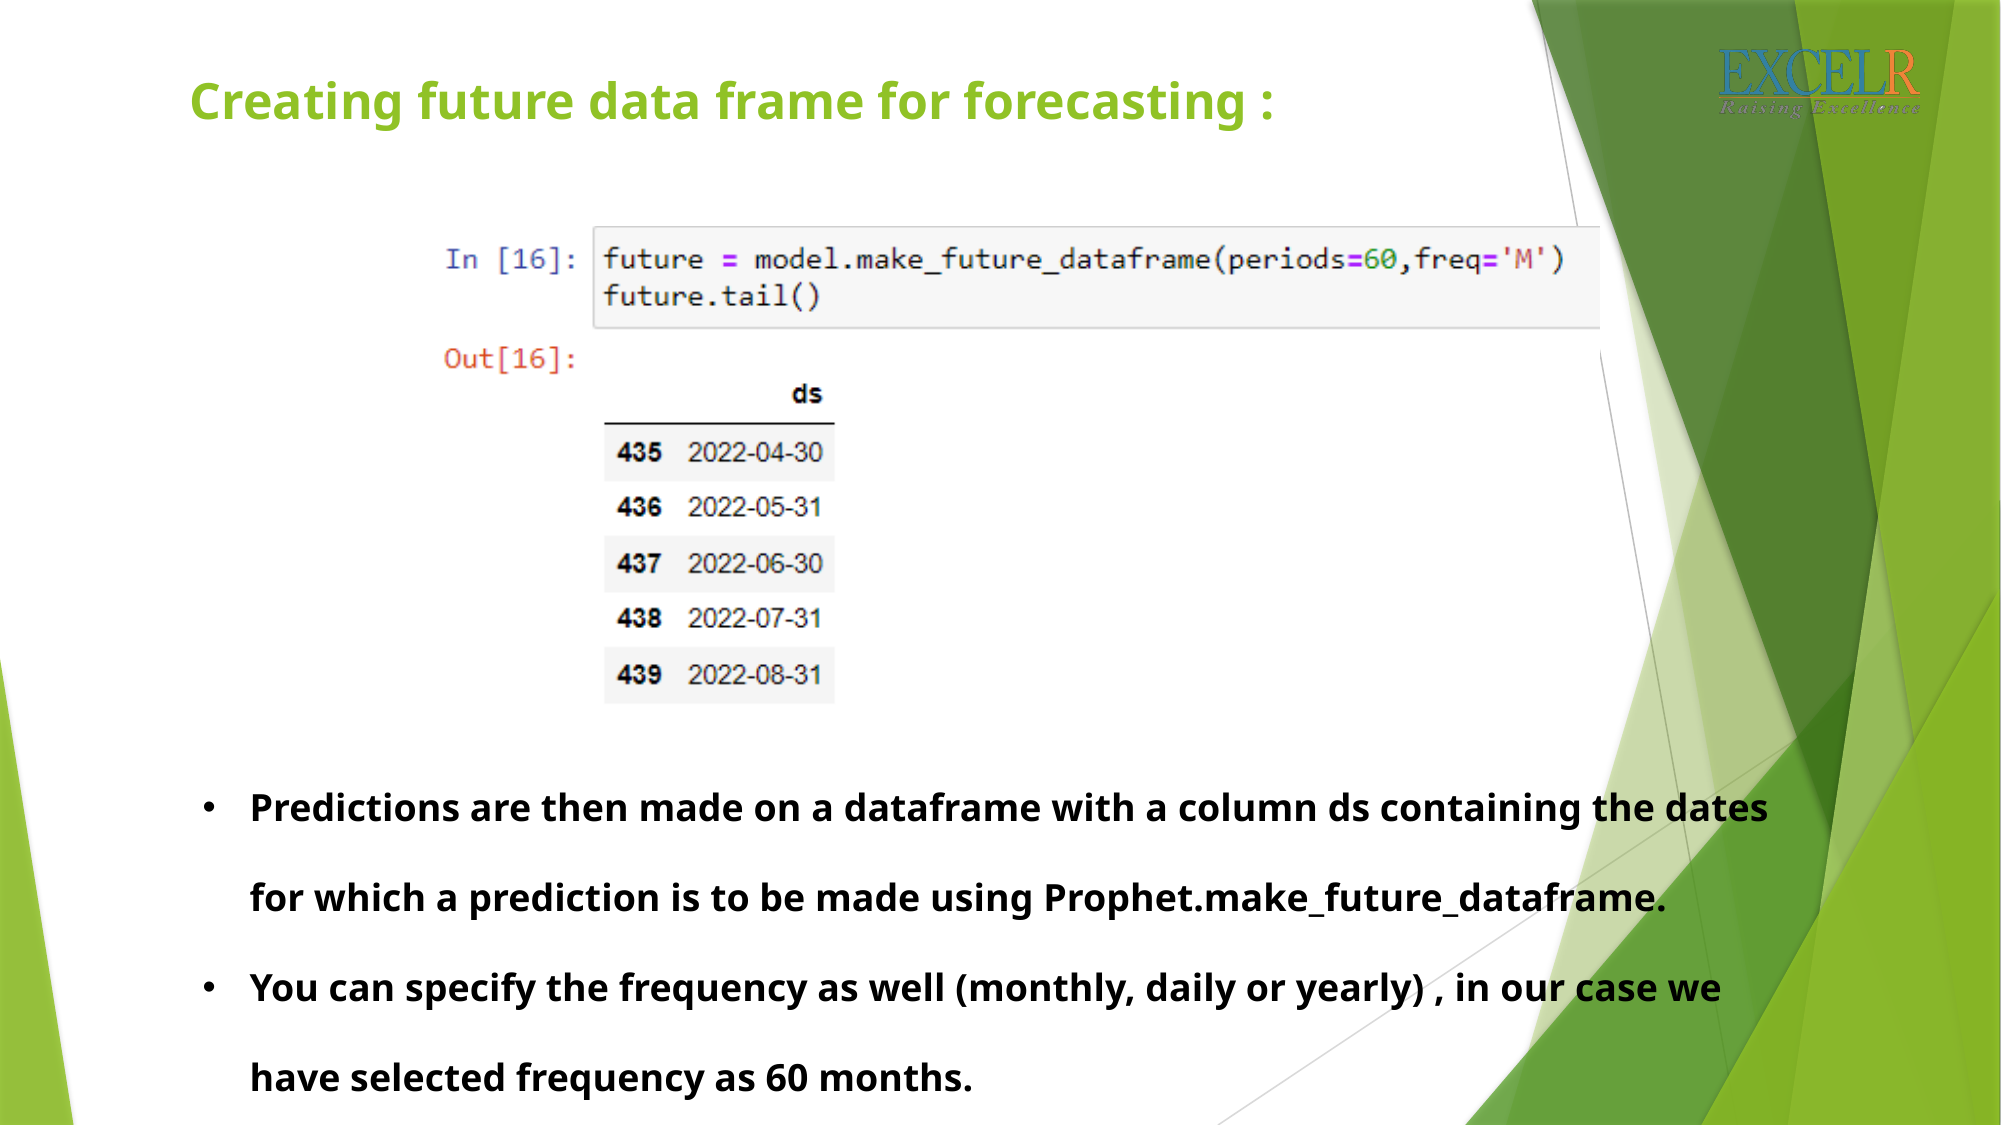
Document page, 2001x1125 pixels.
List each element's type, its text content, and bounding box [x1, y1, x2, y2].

title Creating future data frame for forecasting : [174, 62, 1825, 247]
picture [1719, 49, 1920, 119]
text_box Predictions are then made on a dataframe with a column ds containing the dates for which a prediction is to be made using Prophet.make_future_dataframe. You can specify the frequency as well (monthly, daily or yearly) , in our case we have selected frequency as 60 months. [187, 731, 1838, 1107]
picture [400, 226, 1600, 709]
